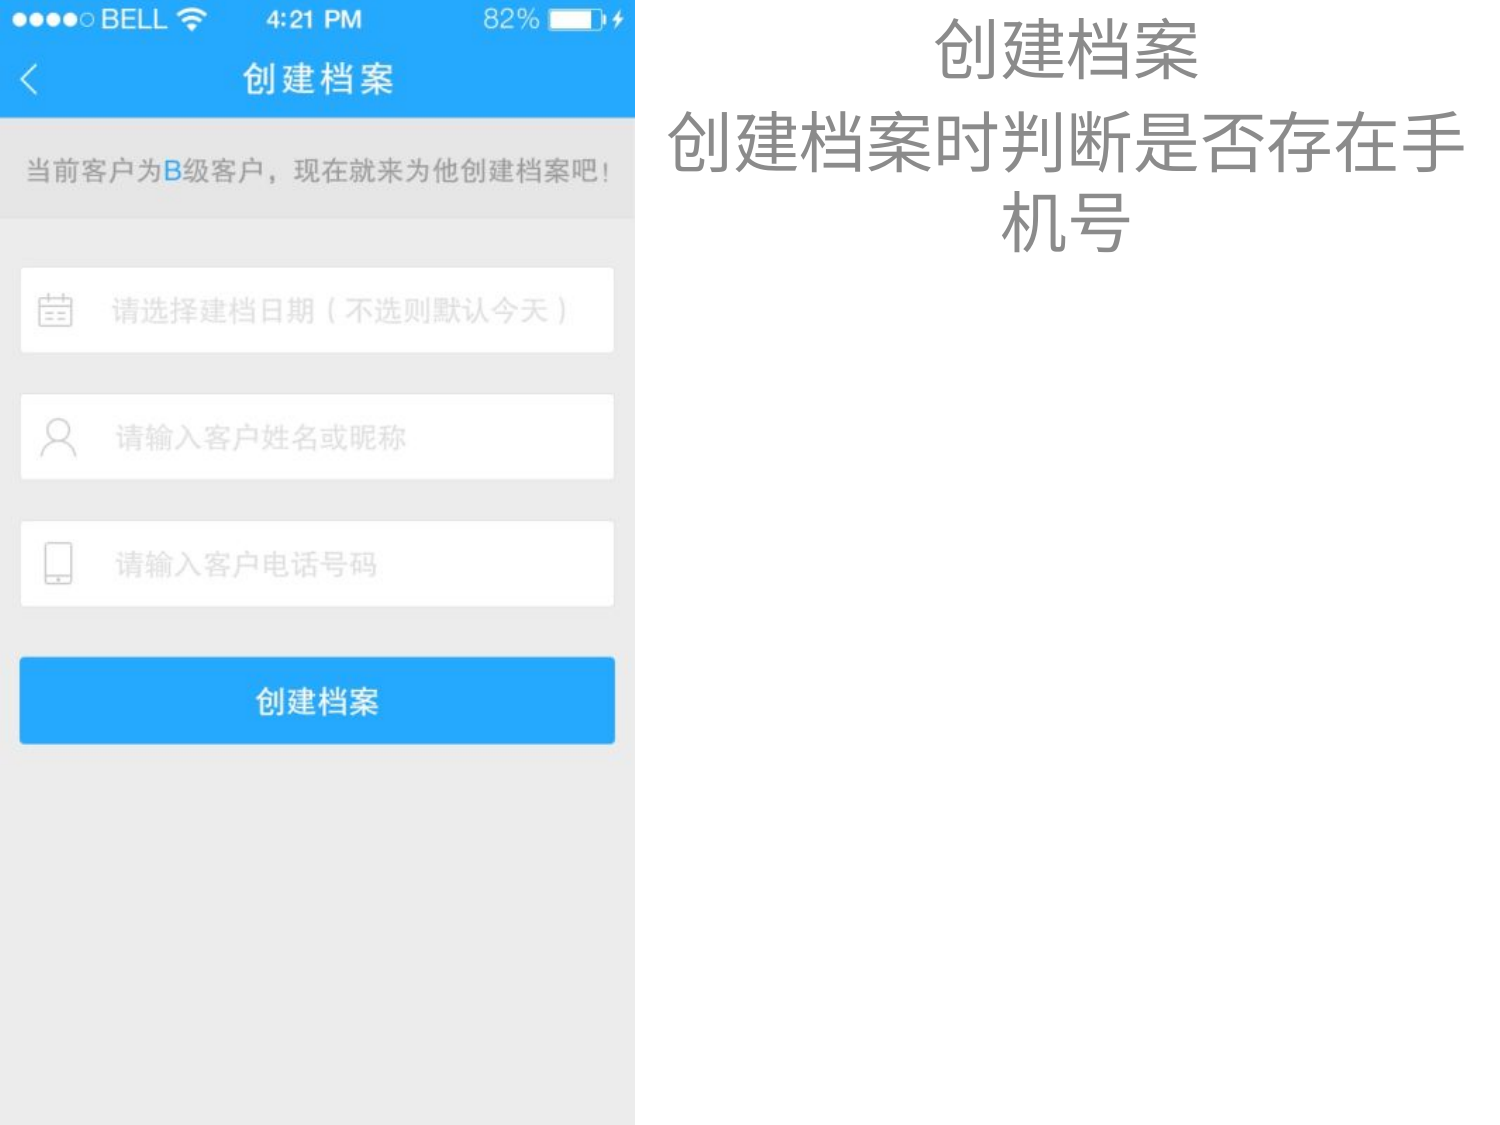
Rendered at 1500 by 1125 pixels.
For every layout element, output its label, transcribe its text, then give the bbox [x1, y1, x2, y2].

subtitle 创建档案 创建档案时判断是否存在手机号 [635, 0, 1500, 1125]
picture [0, 0, 635, 1125]
